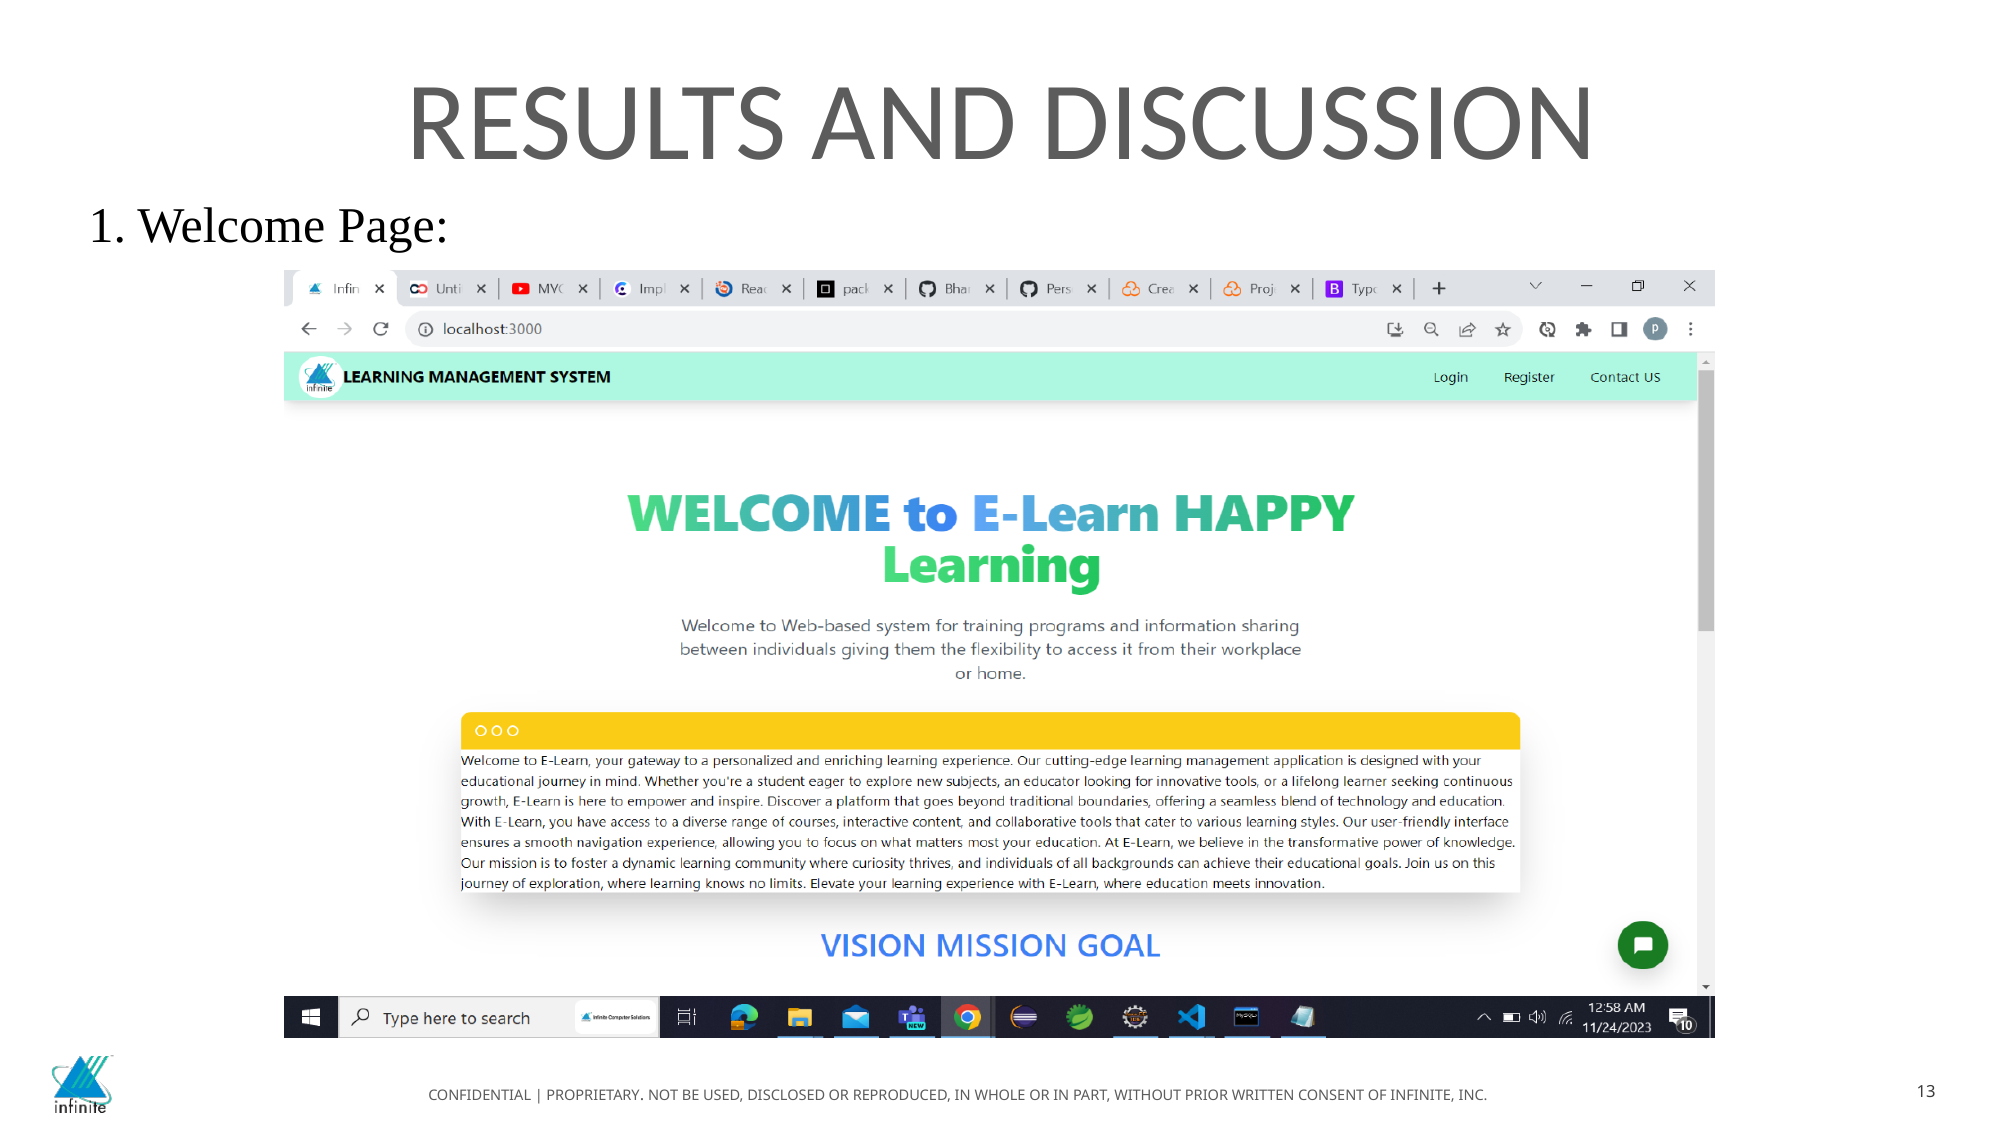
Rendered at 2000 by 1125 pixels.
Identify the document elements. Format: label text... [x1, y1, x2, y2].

picture [45, 1055, 120, 1113]
picture [283, 269, 1716, 1038]
list 1. Welcome Page: [73, 162, 1972, 282]
text_box RESULTS AND DISCUSSION [53, 55, 1951, 175]
